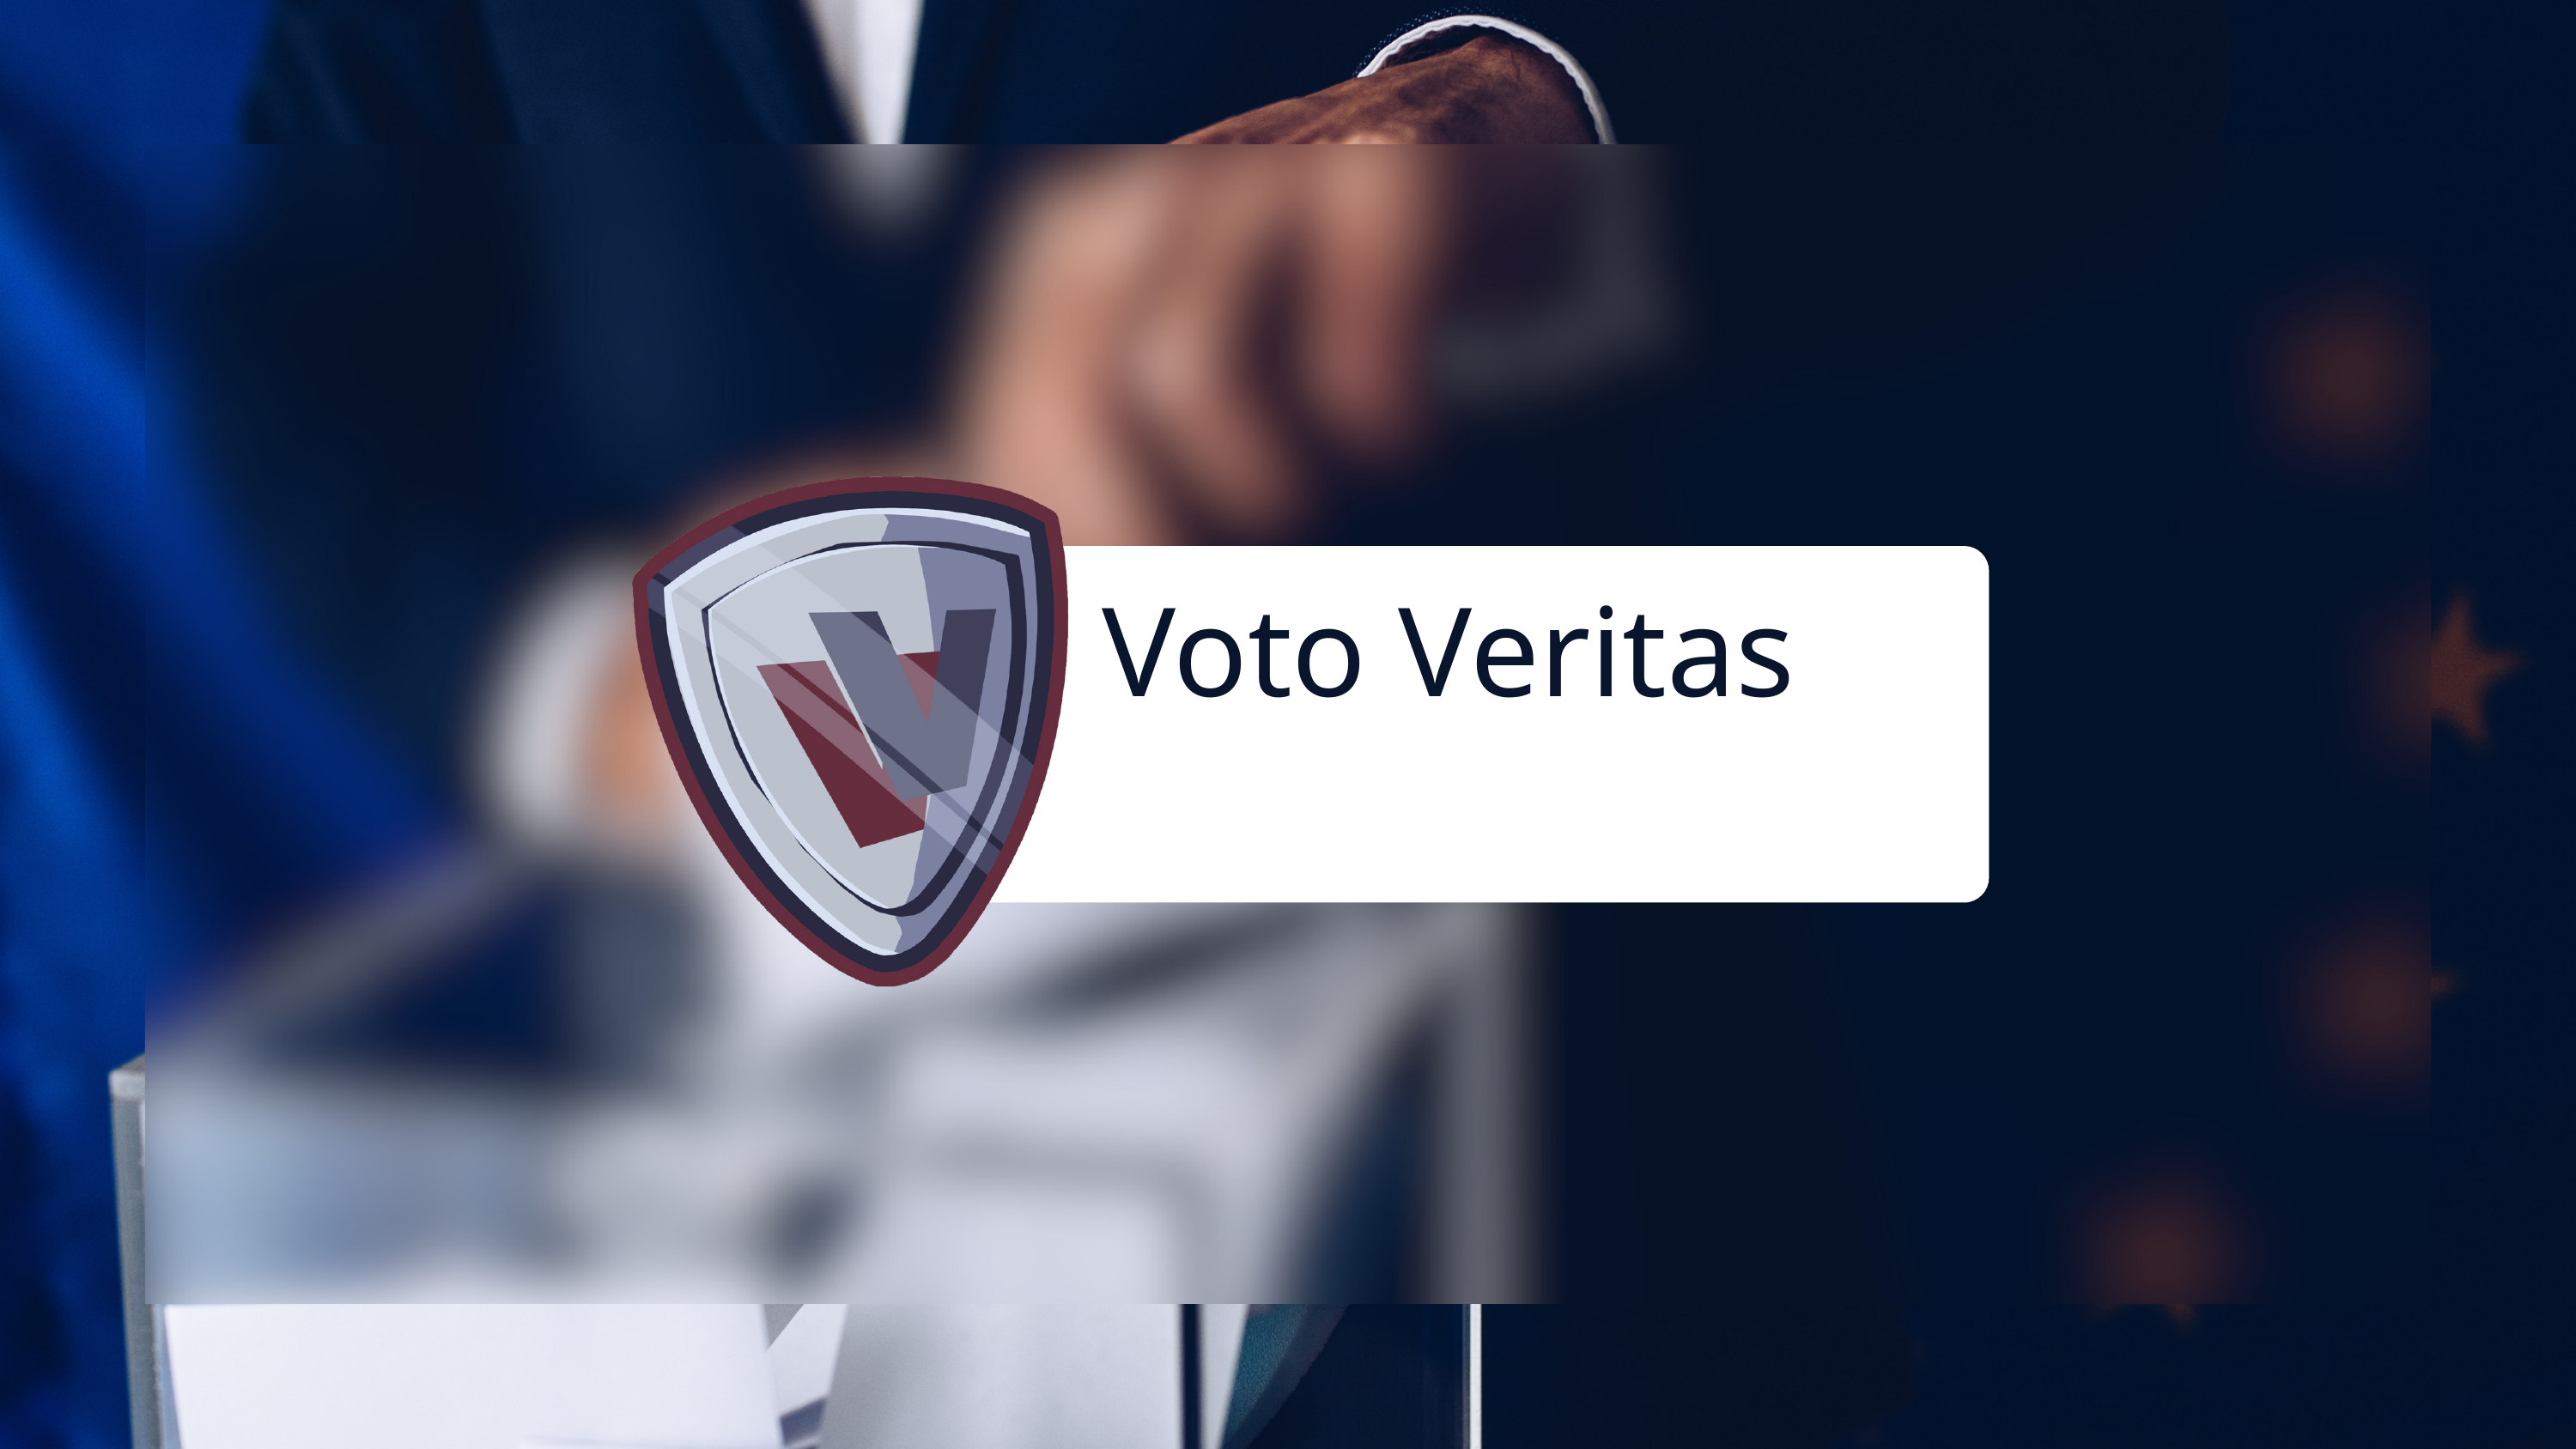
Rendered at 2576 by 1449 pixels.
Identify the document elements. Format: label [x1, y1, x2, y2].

text_box [0, 0, 2576, 1449]
text_box [586, 428, 1127, 1020]
text_box [814, 545, 1990, 903]
text_box [144, 144, 2432, 1304]
